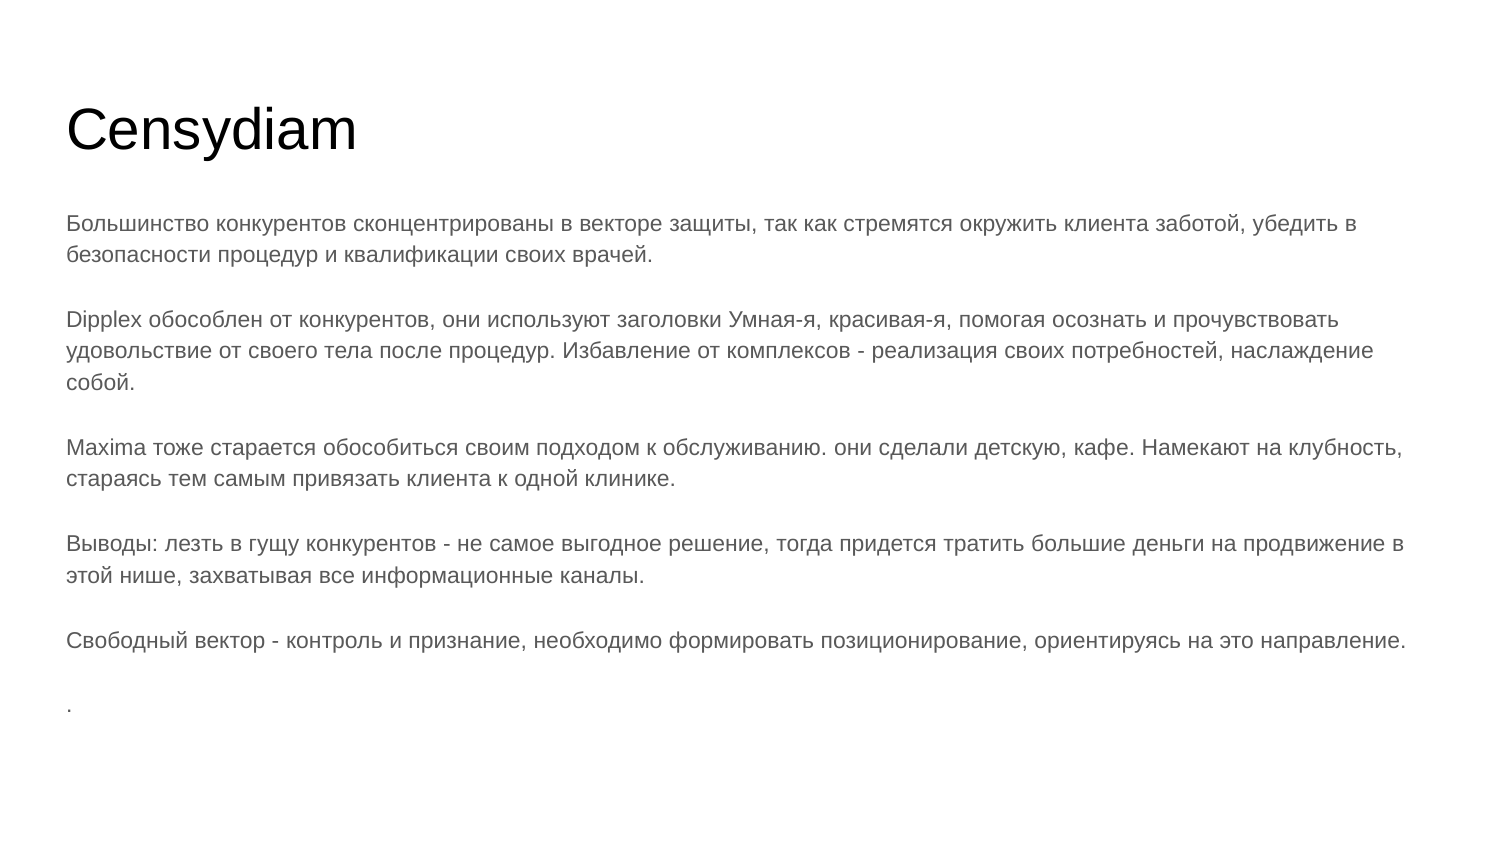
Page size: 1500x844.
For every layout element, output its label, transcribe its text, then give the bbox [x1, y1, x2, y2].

list Большинство конкурентов сконцентрированы в векторе защиты, так как стремятся окружить клиента заботой, убедить в безопасности процедур и квалификации своих врачей. Dipplex обособлен от конкурентов, они используют заголовки Умная-я, красивая-я, помогая осознать и прочувствовать удовольствие от своего тела после процедур. Избавление от комплексов - реализация своих потребностей, наслаждение собой. Maxima тоже старается обособиться своим подходом к обслуживанию. они сделали детскую, кафе. Намекают на клубность, стараясь тем самым привязать клиента к одной клинике. Выводы: лезть в гущу конкурентов - не самое выгодное решение, тогда придется тратить большие деньги на продвижение в этой нише, захватывая все информационные каналы. Свободный вектор - контроль и признание, необходимо формировать позиционирование, ориентируясь на это направление. . [51, 189, 1449, 801]
title Censydiam [51, 76, 1449, 171]
